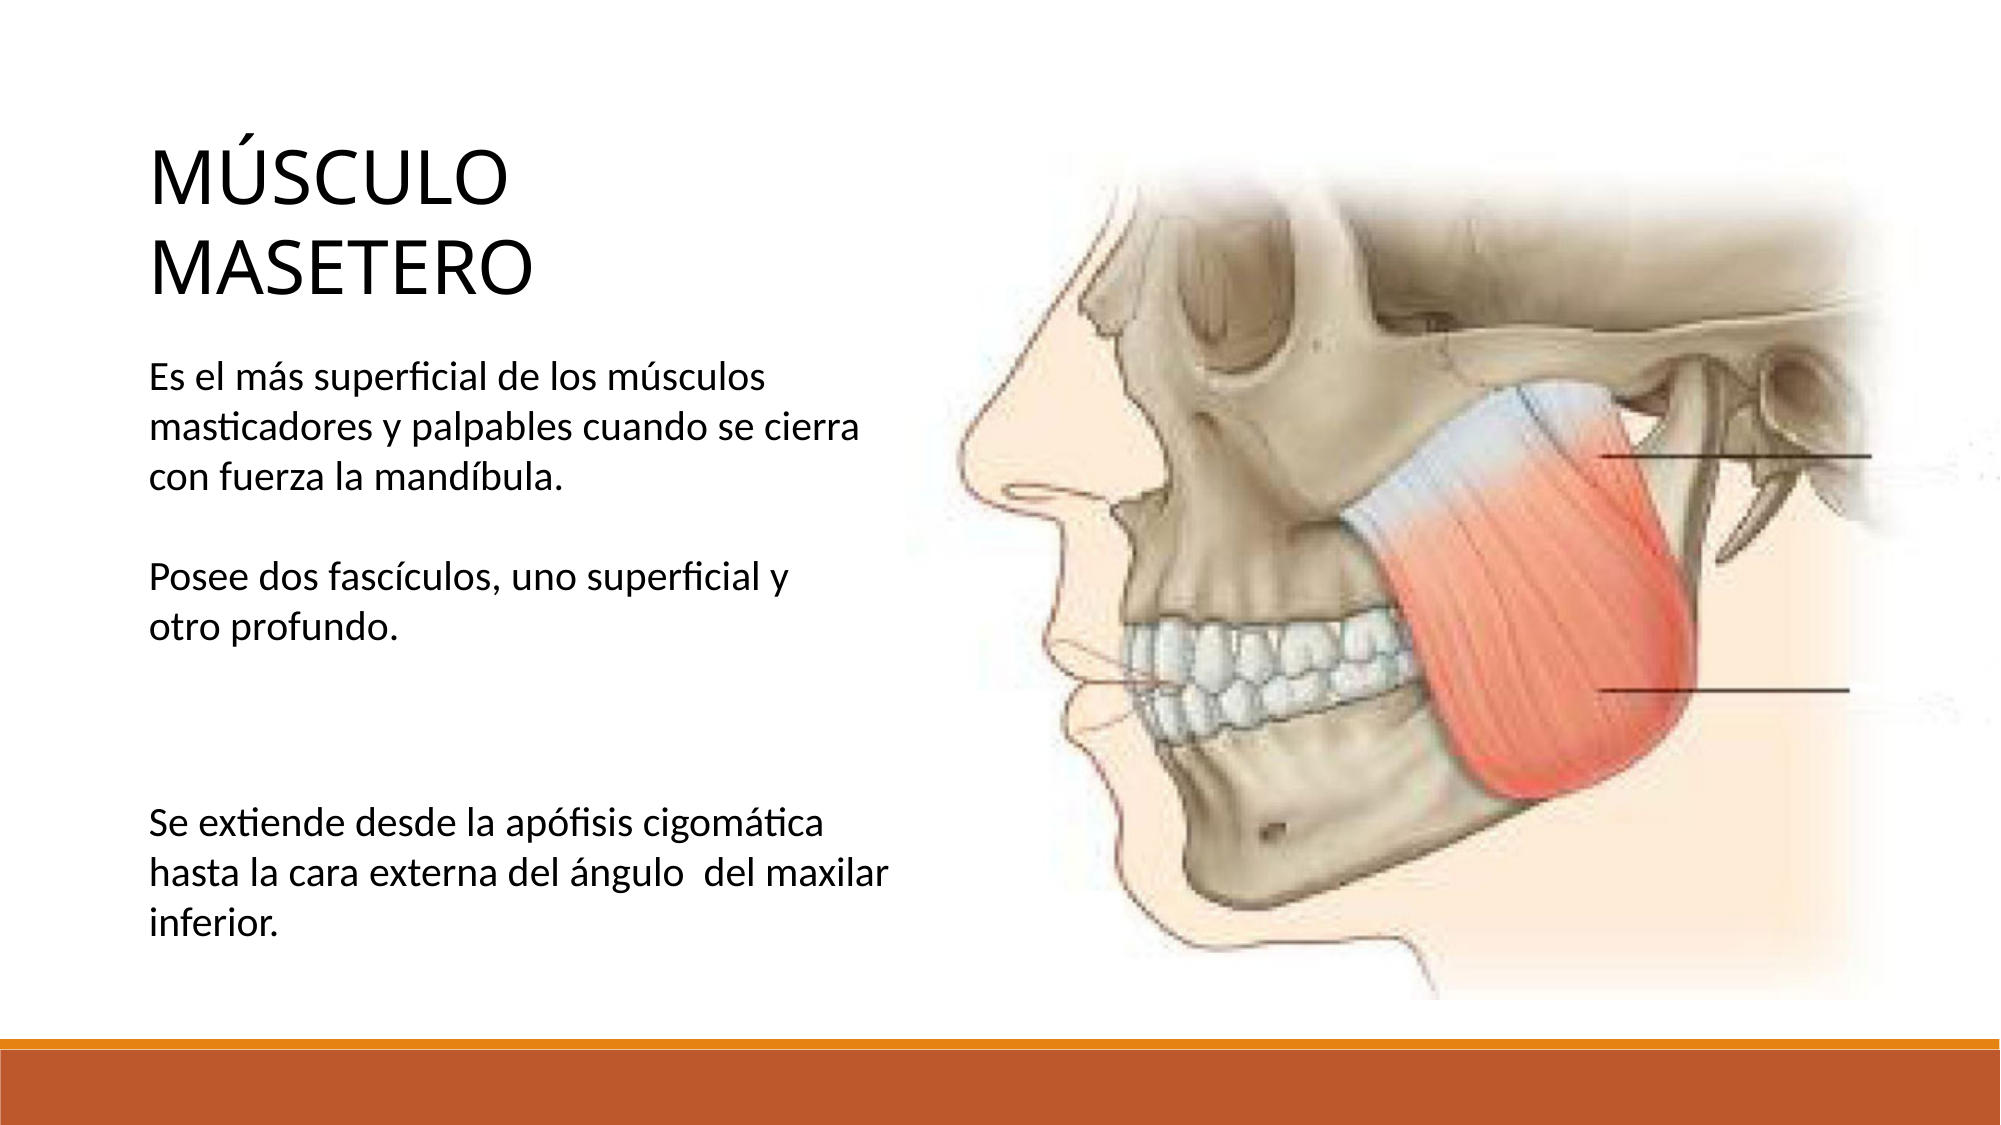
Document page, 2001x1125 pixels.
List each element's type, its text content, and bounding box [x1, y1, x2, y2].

picture [905, 152, 2000, 1000]
text_box Se extiende desde la apófisis cigomática hasta la cara externa del ángulo del maxilar inferior. [134, 787, 902, 953]
text_box Es el más superficial de los músculos masticadores y palpables cuando se cierra con fuerza la mandíbula. Posee dos fascículos, uno superficial y otro profundo. [134, 341, 884, 657]
text_box MÚSCULO MASETERO [134, 122, 707, 318]
